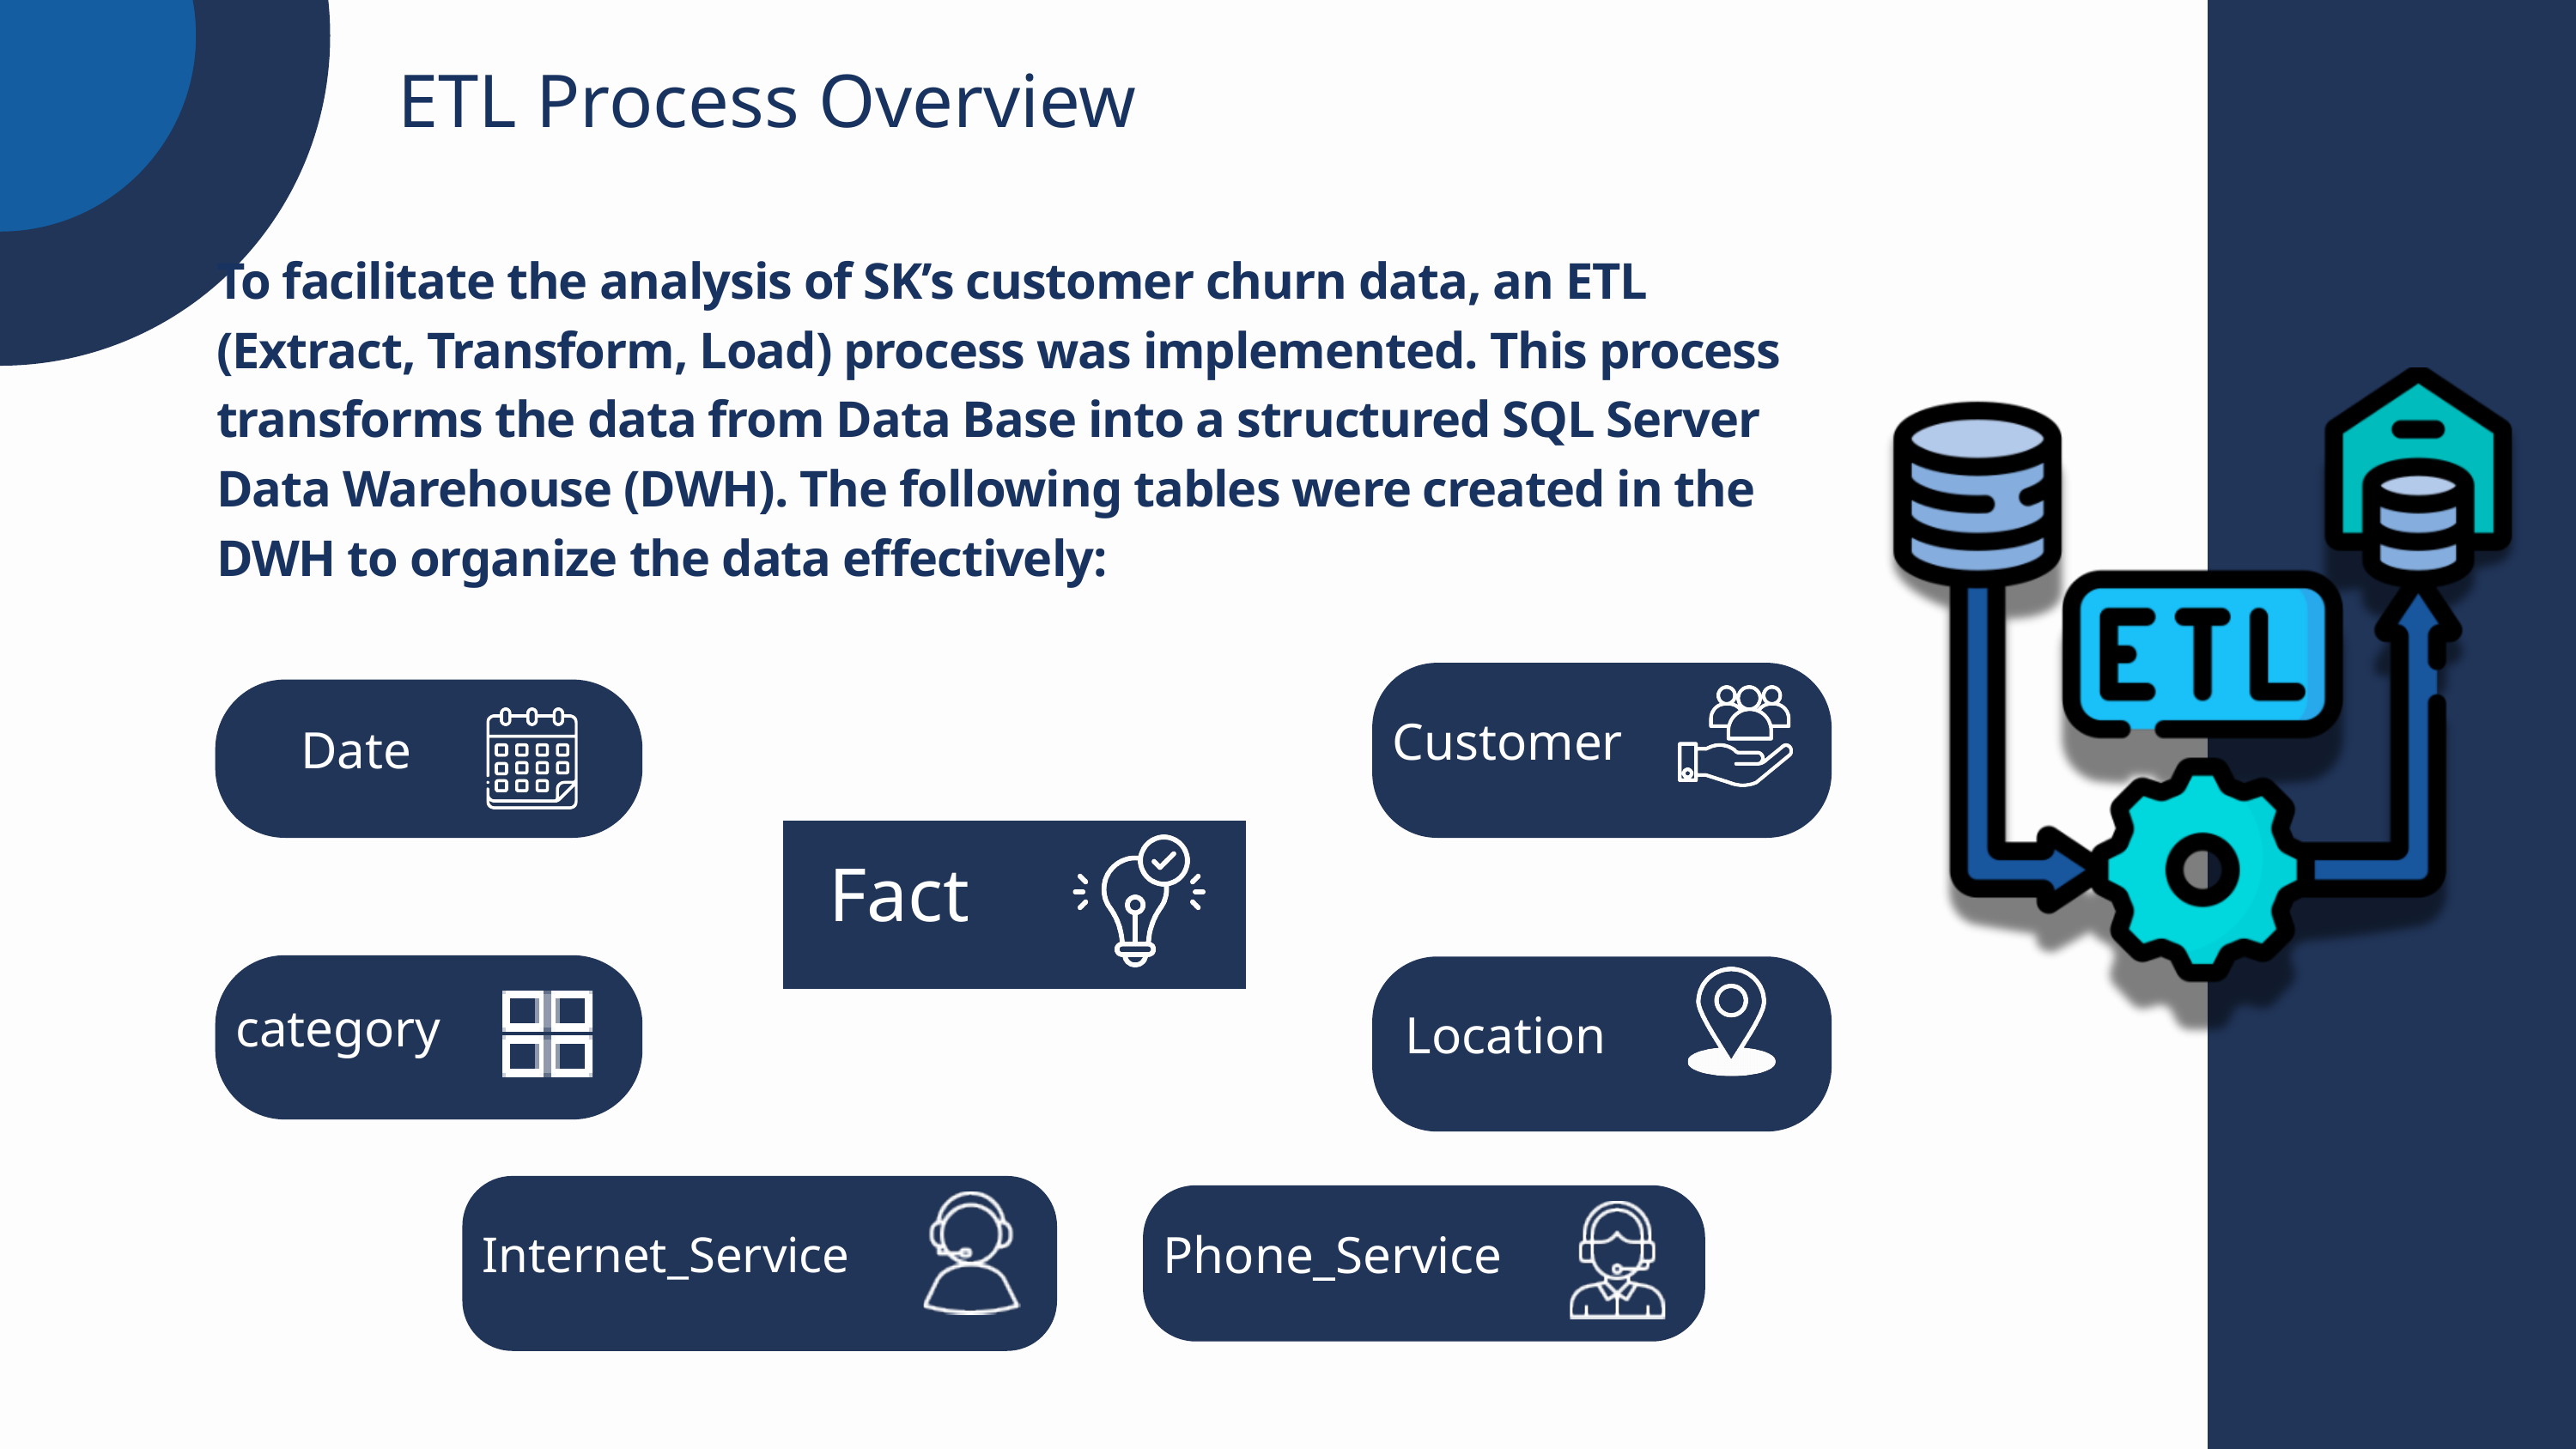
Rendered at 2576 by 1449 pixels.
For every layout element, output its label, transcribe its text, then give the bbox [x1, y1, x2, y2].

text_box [215, 679, 643, 839]
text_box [2208, 0, 2576, 1449]
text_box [1142, 1185, 1705, 1342]
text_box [215, 955, 643, 1120]
text_box [1862, 367, 2204, 1043]
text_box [462, 1175, 1058, 1351]
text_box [1371, 956, 1832, 1132]
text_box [782, 821, 1247, 990]
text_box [0, 0, 264, 300]
text_box To facilitate the analysis of SK’s customer churn data, an ETL (Extract, Transform, Load) process was implemented. This process transforms the data from Data Base into a structured SQL Server Data Warehouse (DWH). The following tables were created in the DWH to organize the data effectively: [216, 239, 1795, 586]
text_box ETL Process Overview [398, 39, 1444, 142]
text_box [1371, 662, 1832, 839]
